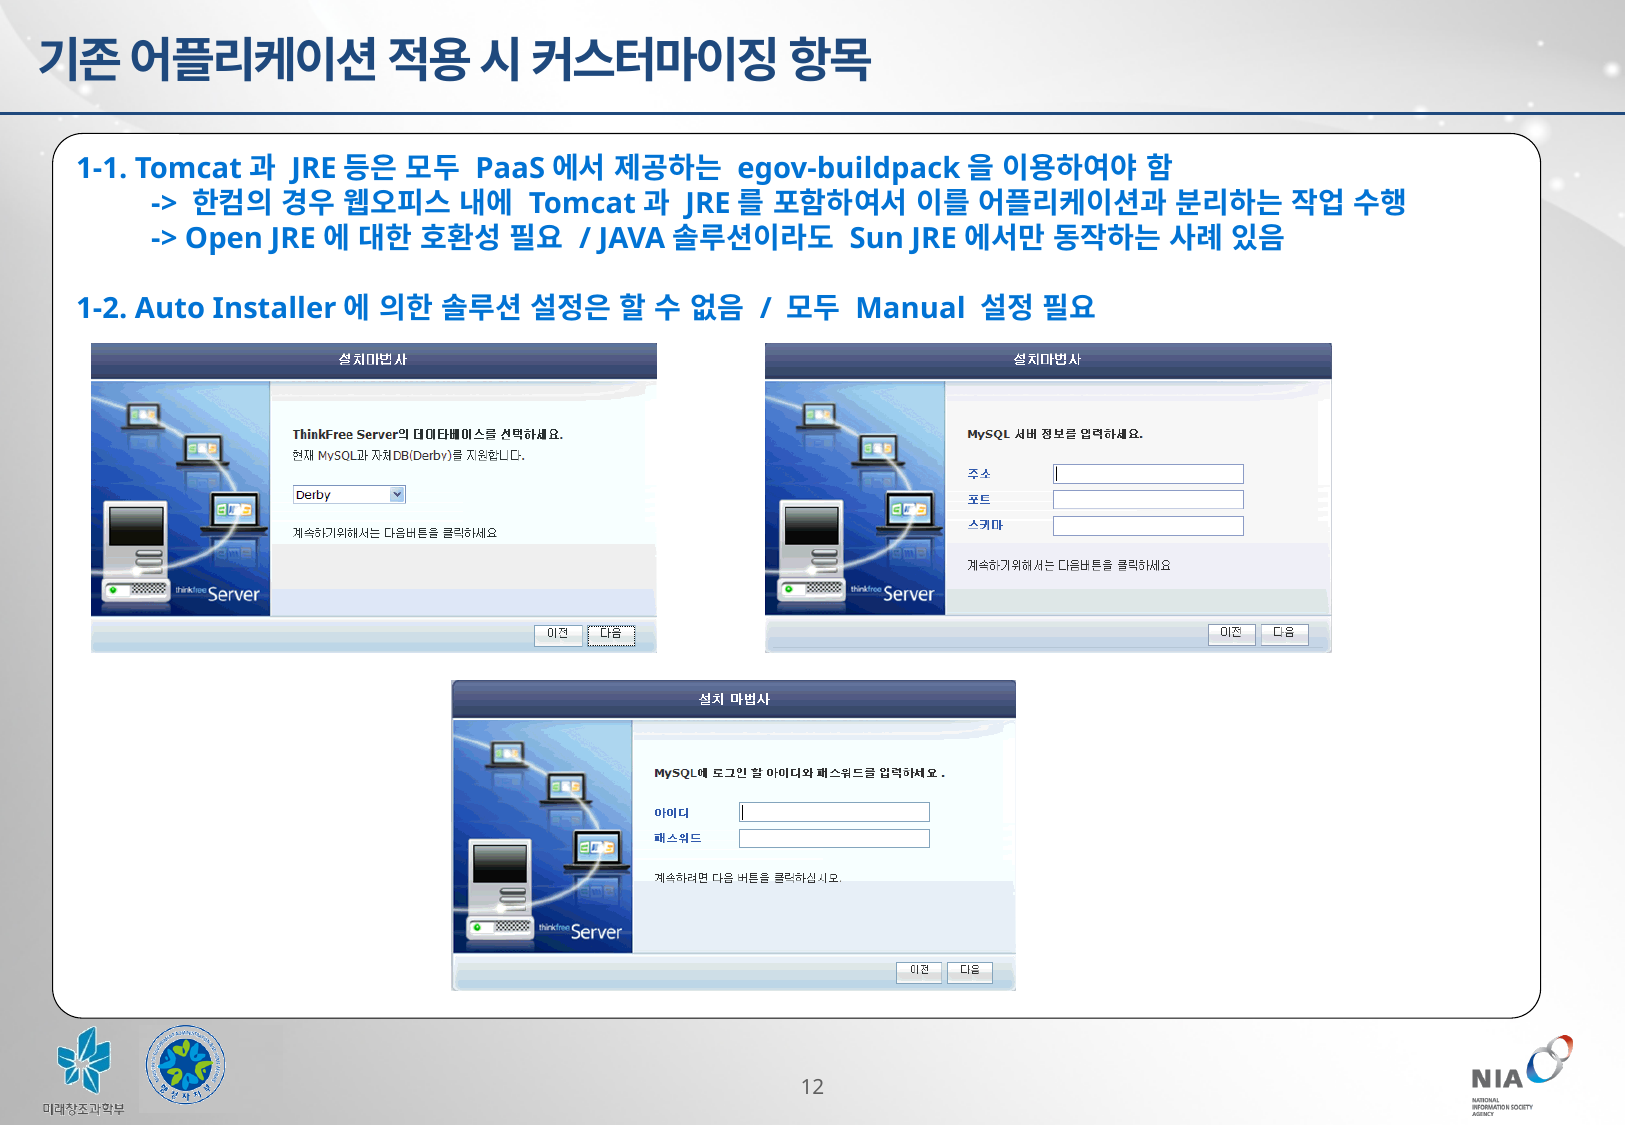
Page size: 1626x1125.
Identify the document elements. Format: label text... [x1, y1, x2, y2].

picture [0, 0, 1625, 112]
text_box 1-1. Tomcat과 JRE등은 모두 PaaS에서 제공하는 egov-buildpack을 이용하여야 함 -> 한컴의 경우 웹오피스 내에 Tomcat과 JRE를 포함하여서 이를 어플리케이션과 분리하는 작업 수행 -> Open JRE에 대한 호환성 필요 / JAVA솔루션이라도 Sun JRE에서만 동작하는 사례 있음 1-2. Auto Installer에 의한 솔루션 설정은 할 수 없음 / 모두 Manual 설정 필요 [50, 131, 1543, 1021]
text_box 기존 어플리케이션 적용 시 커스터마이징 항목 [22, 4, 1225, 112]
picture [0, 115, 1625, 1125]
